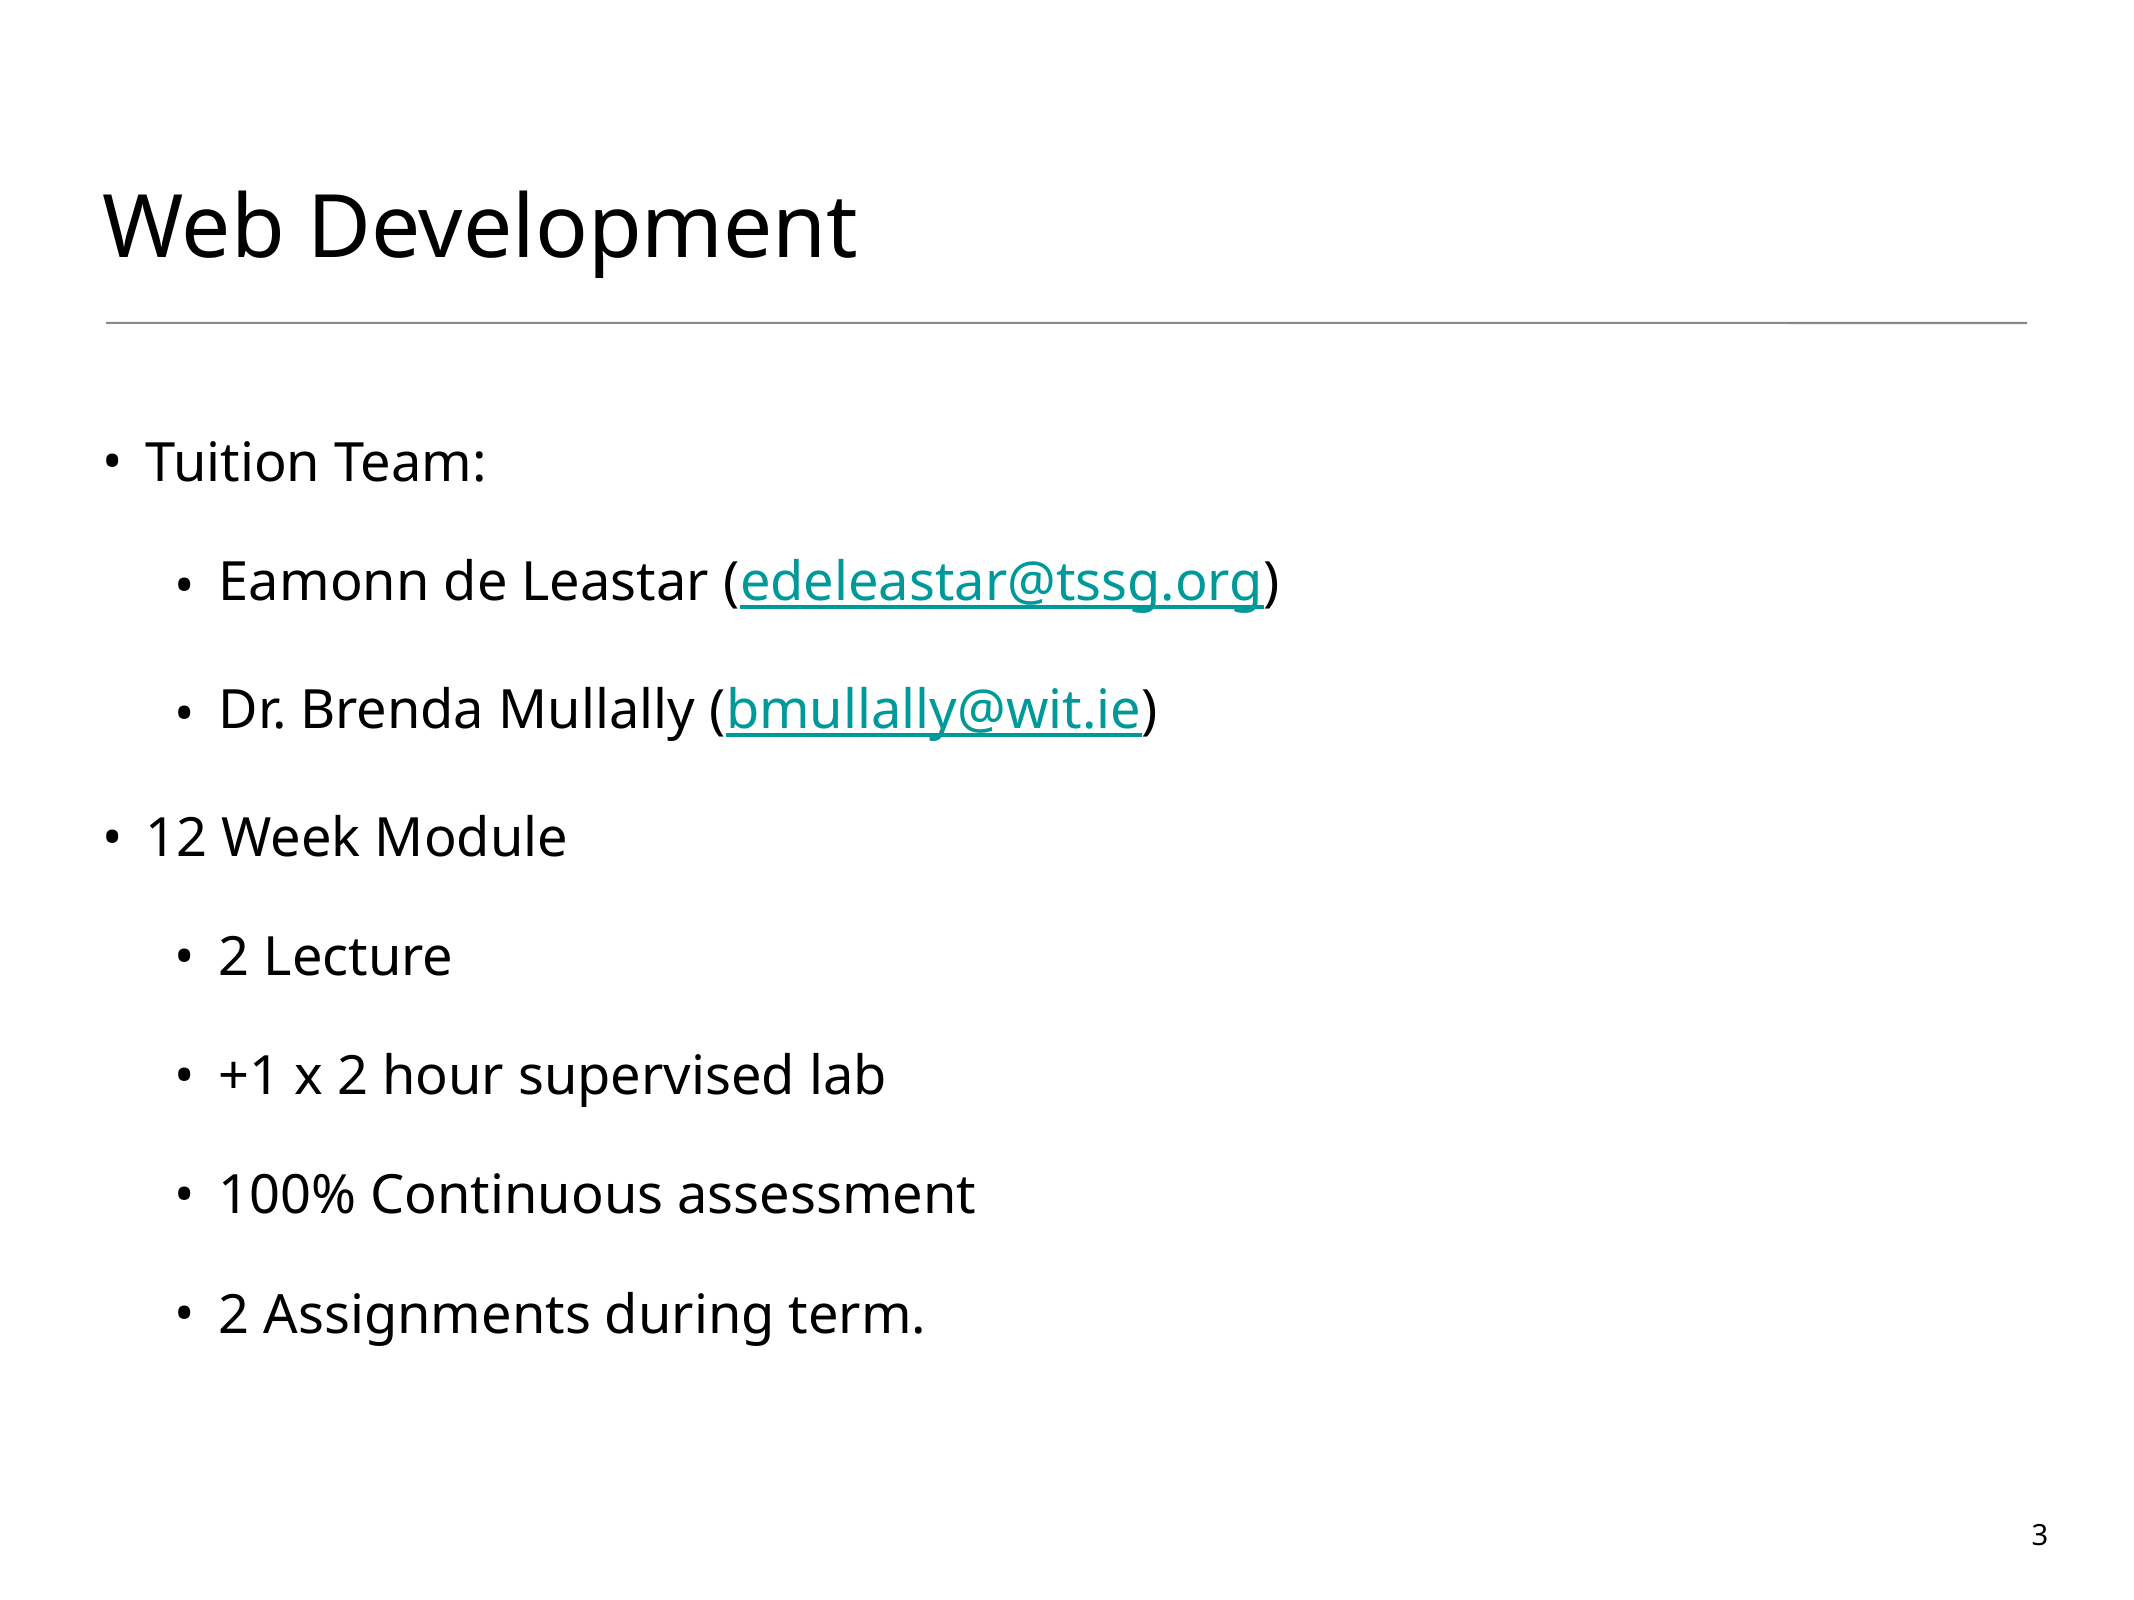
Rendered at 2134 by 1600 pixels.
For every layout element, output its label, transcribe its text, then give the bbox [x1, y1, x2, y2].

list Tuition Team: Eamonn de Leastar (edeleastar@tssg.org) Dr. Brenda Mullally (bmullally@wit.ie) 12 Week Module 2 Lecture +1 x 2 hour supervised lab 100% Continuous assessment 2 Assignments during term. [93, 418, 2040, 1525]
slide_number 3 [2012, 1508, 2064, 1559]
title Web Development [93, 54, 2040, 284]
